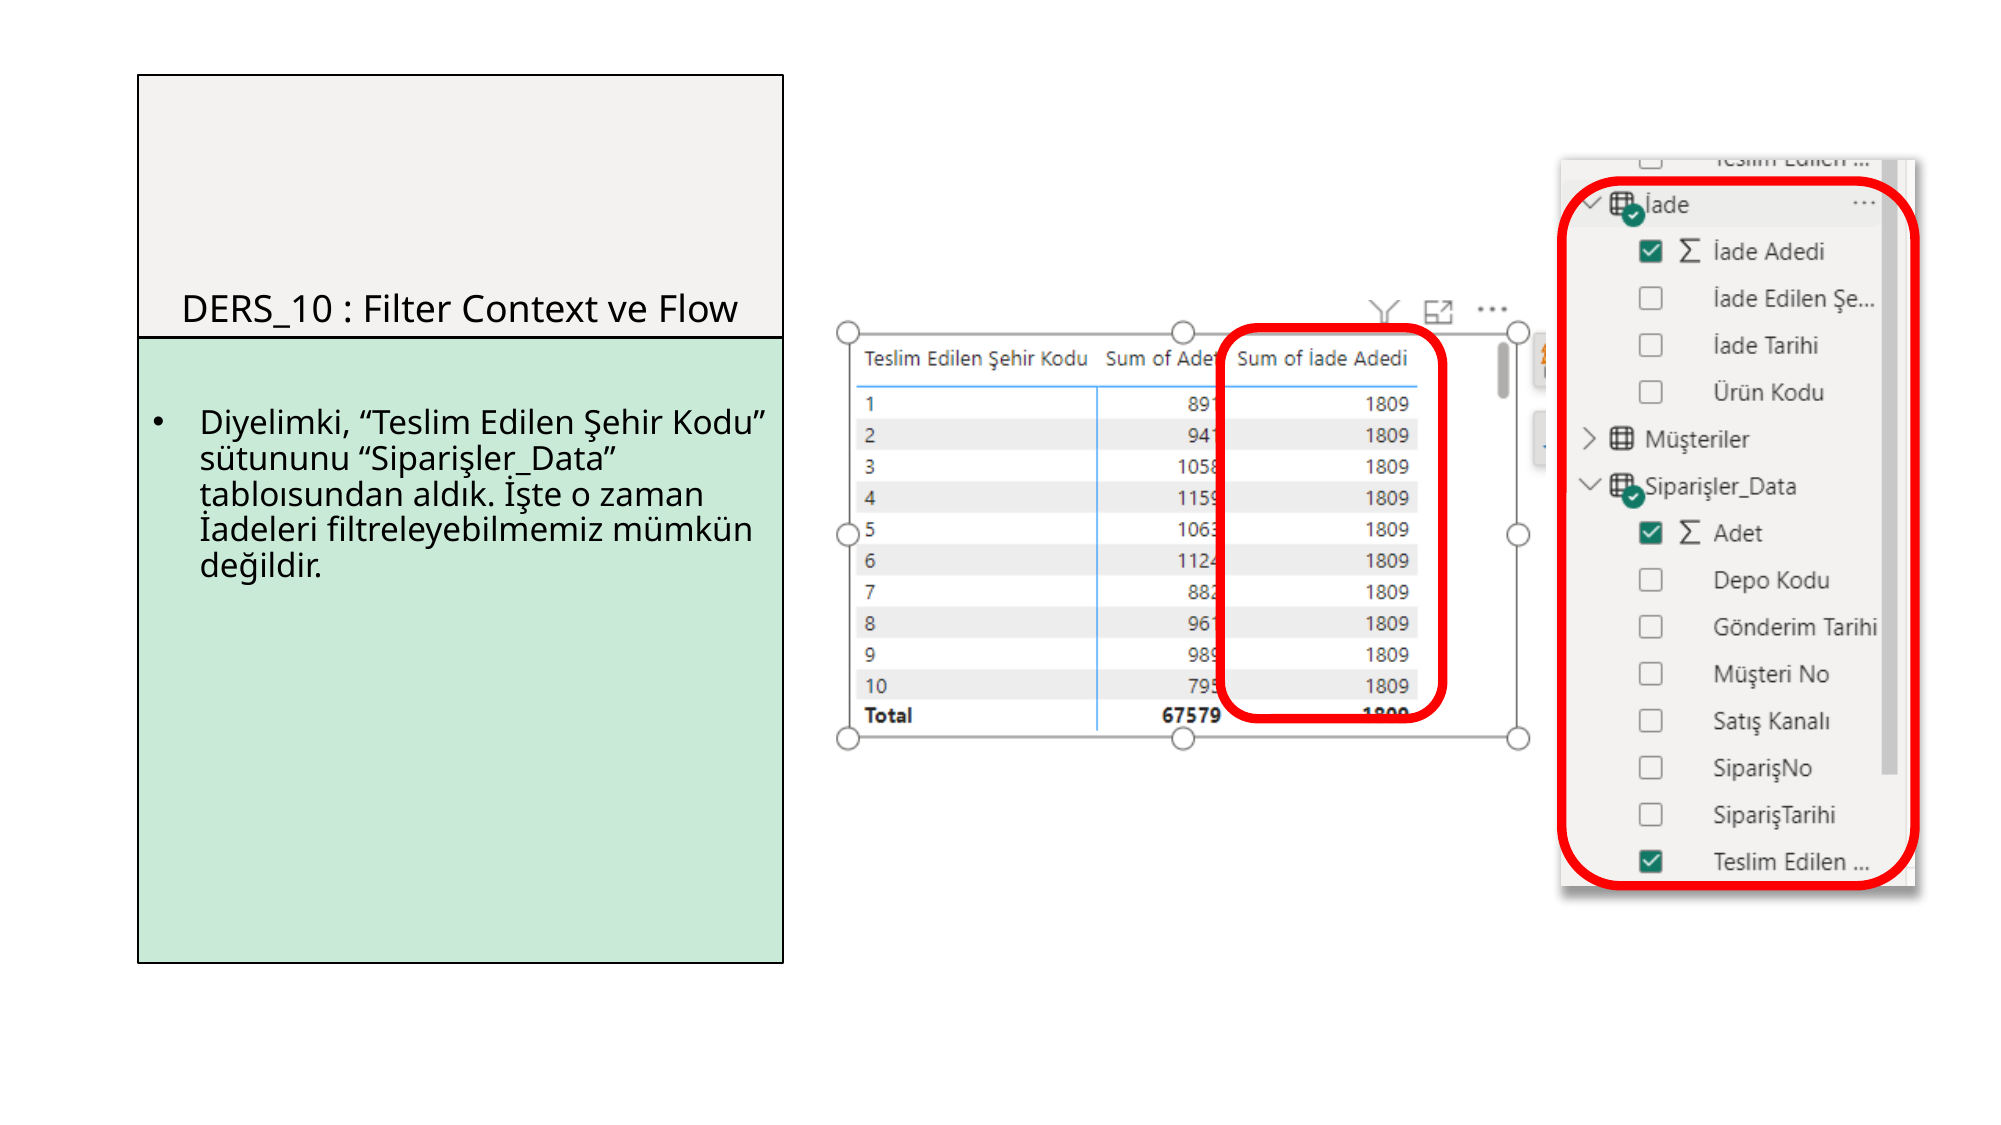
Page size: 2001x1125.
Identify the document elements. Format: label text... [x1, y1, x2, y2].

picture [799, 299, 1546, 767]
picture [1561, 160, 1916, 887]
title DERS_10 : Filter Context ve Flow [137, 75, 783, 337]
list Diyelimki, “Teslim Edilen Şehir Kodu” sütununu “Siparişler_Data” tabloısundan aldık. İşte o zaman İadeleri filtreleyebilmemiz mümkün değildir. [137, 337, 783, 963]
